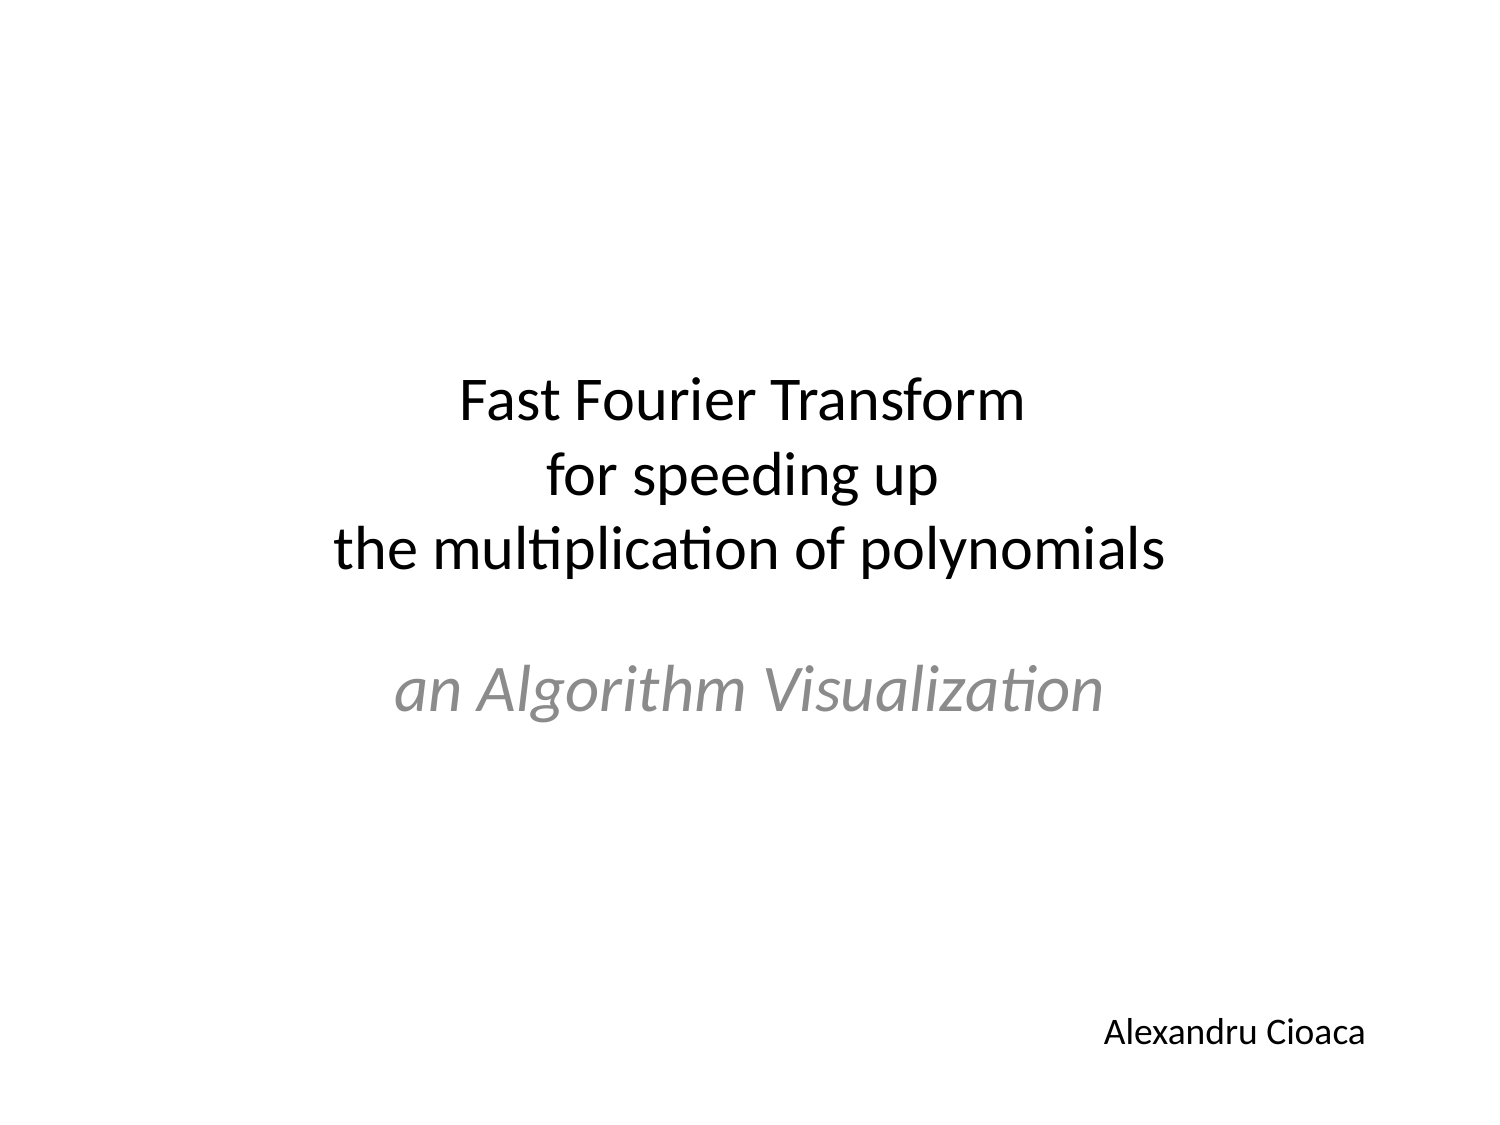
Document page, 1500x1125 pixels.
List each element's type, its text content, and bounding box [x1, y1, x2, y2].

title Fast Fourier Transform for speeding up the multiplication of polynomials [112, 349, 1388, 591]
text_box Alexandru Cioaca [1089, 999, 1382, 1060]
subtitle an Algorithm Visualization [225, 637, 1275, 738]
